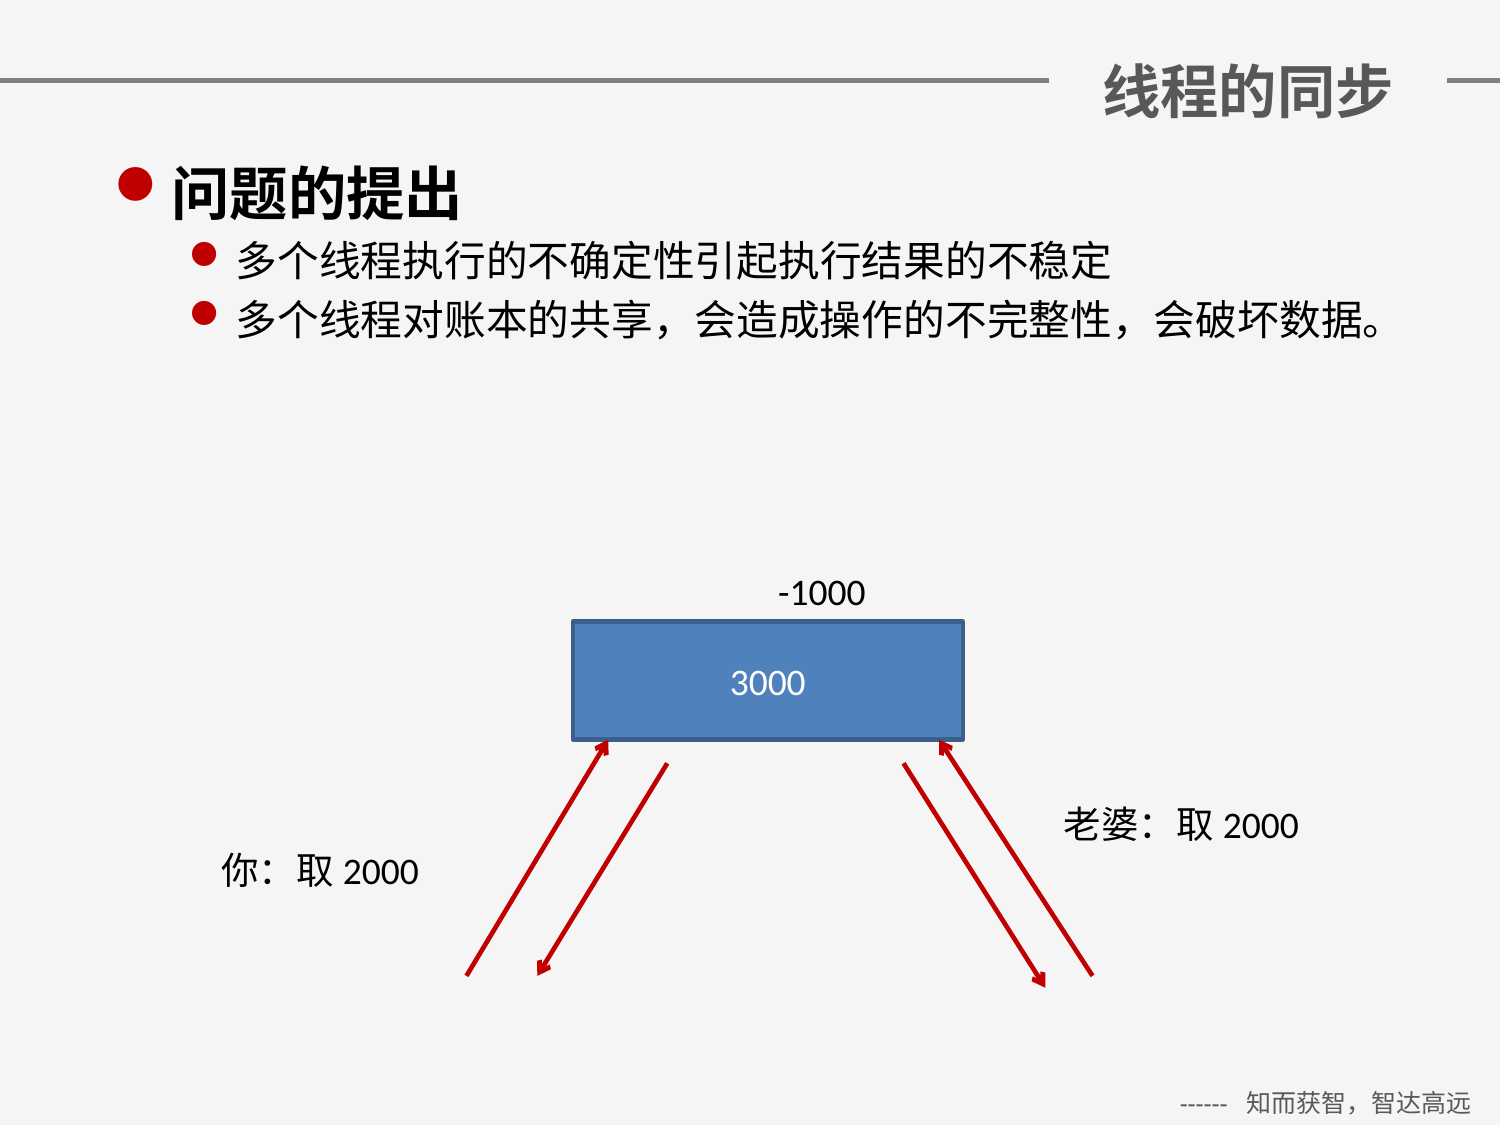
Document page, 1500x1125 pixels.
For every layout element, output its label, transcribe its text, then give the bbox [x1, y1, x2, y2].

text_box 3000 [571, 619, 965, 742]
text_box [938, 739, 1093, 977]
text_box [903, 762, 1046, 988]
title 线程的同步 [1049, 42, 1447, 138]
text_box 你：取2000 [206, 839, 461, 899]
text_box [466, 739, 609, 977]
text_box 老婆：取2000 [1097, 793, 1416, 854]
text_box -1000 [763, 560, 900, 621]
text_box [537, 762, 668, 977]
list 问题的提出 多个线程执行的不确定性引起执行结果的不稳定 多个线程对账本的共享，会造成操作的不完整性，会破坏数据。 [98, 149, 1388, 480]
